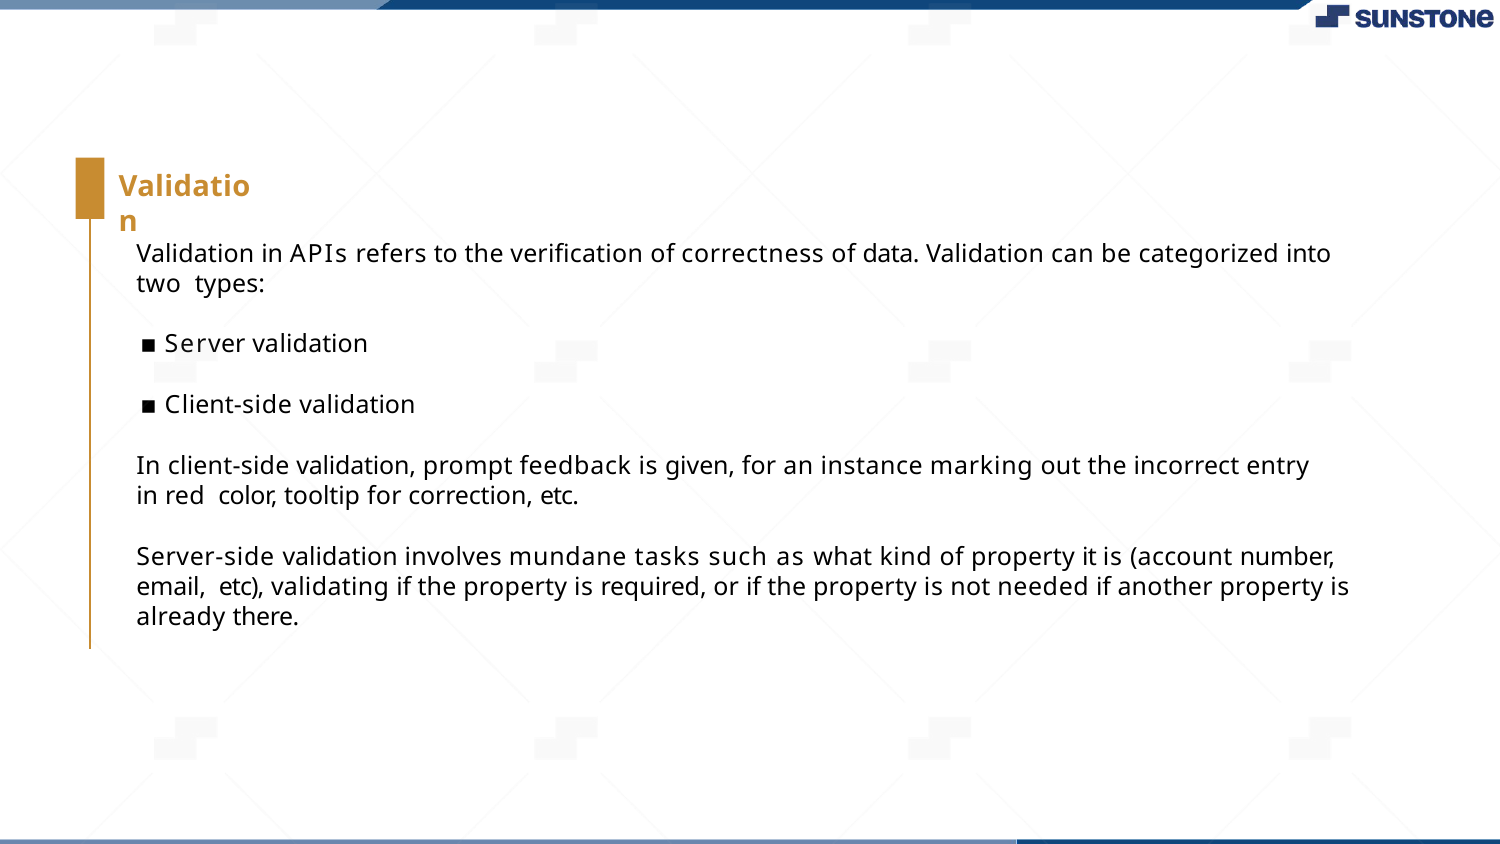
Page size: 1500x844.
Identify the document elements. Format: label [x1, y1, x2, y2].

text_box [0, 0, 1500, 844]
